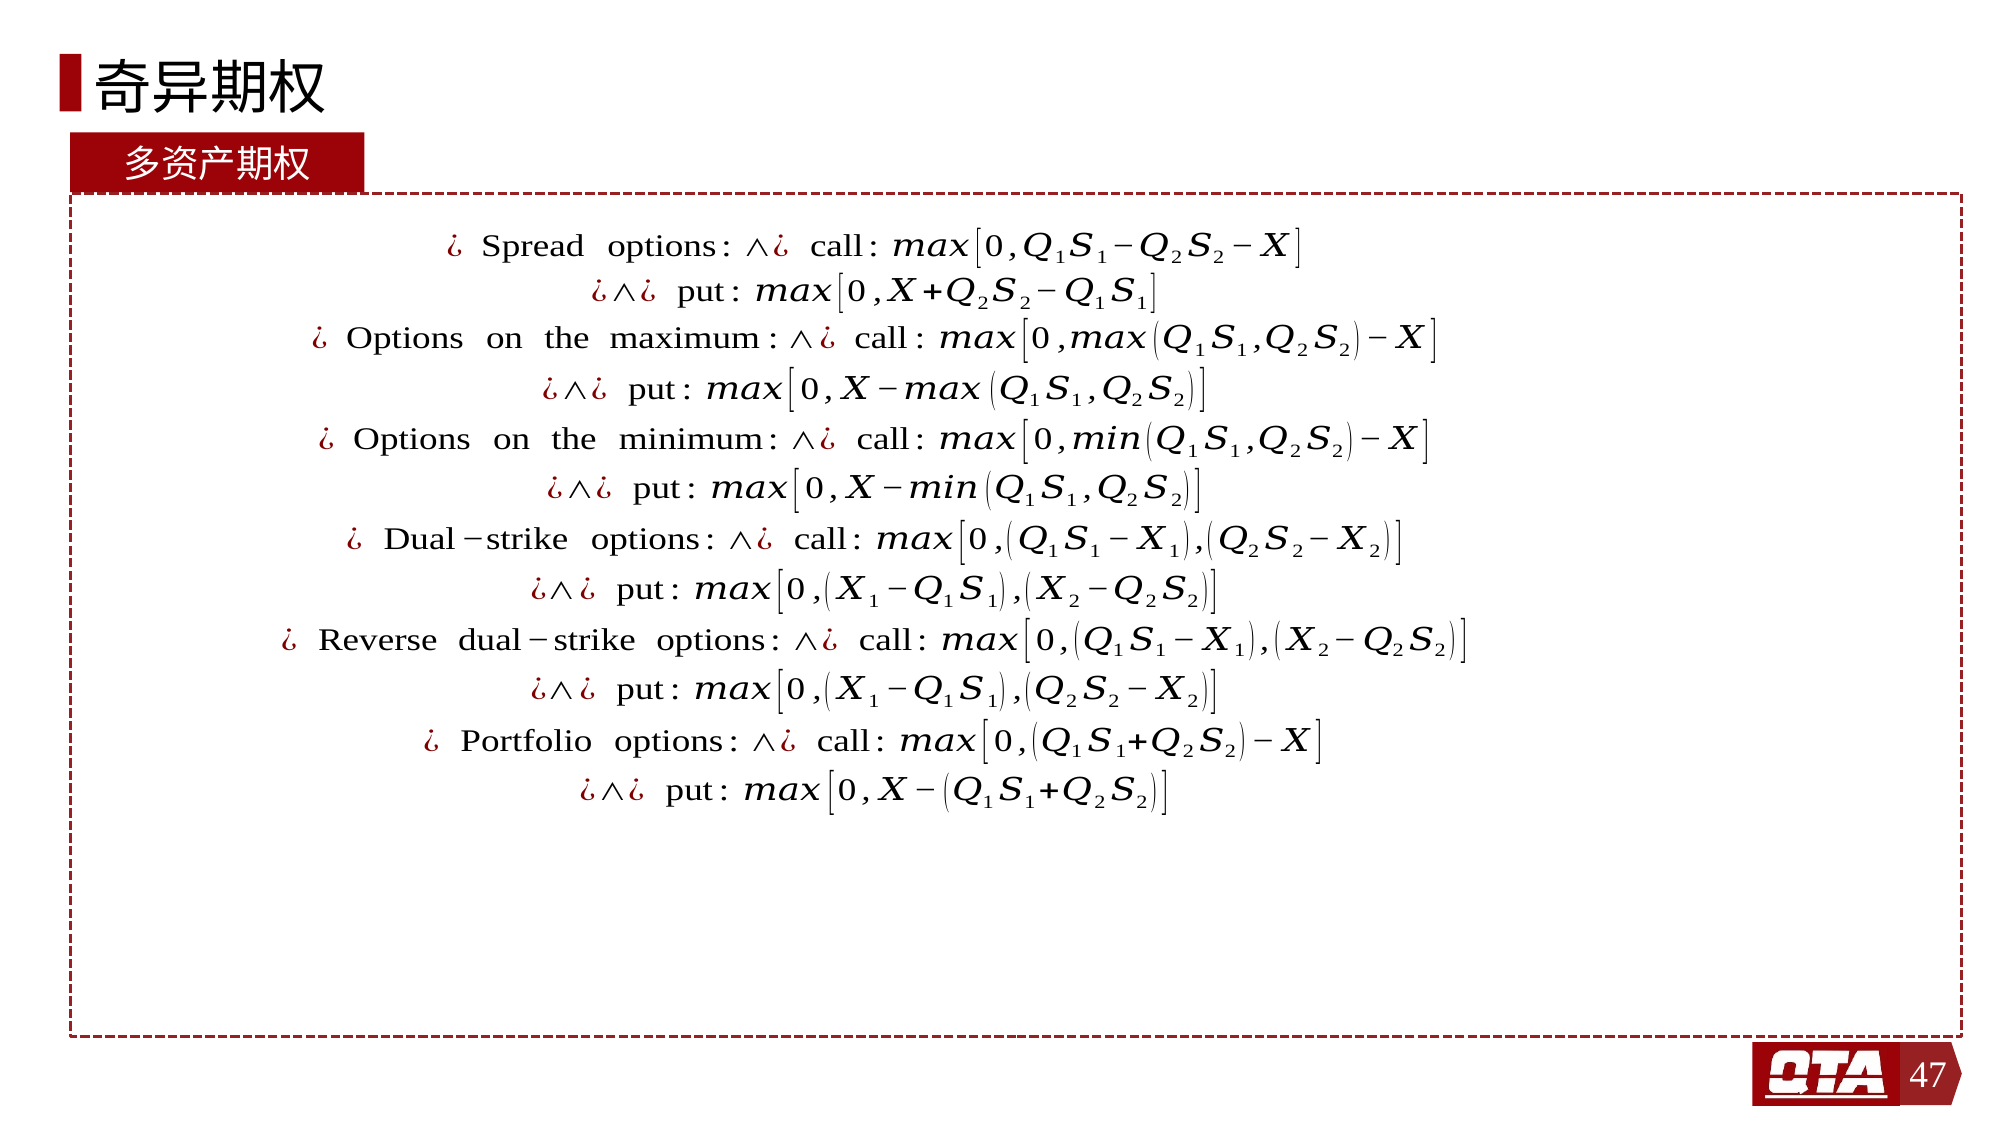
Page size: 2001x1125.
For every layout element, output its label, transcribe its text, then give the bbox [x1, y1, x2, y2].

text_box [70, 193, 1962, 1037]
title 奇异期权 [78, 0, 1775, 174]
text_box 多资产期权 [70, 132, 365, 193]
slide_number 47 [1511, 1042, 1962, 1103]
